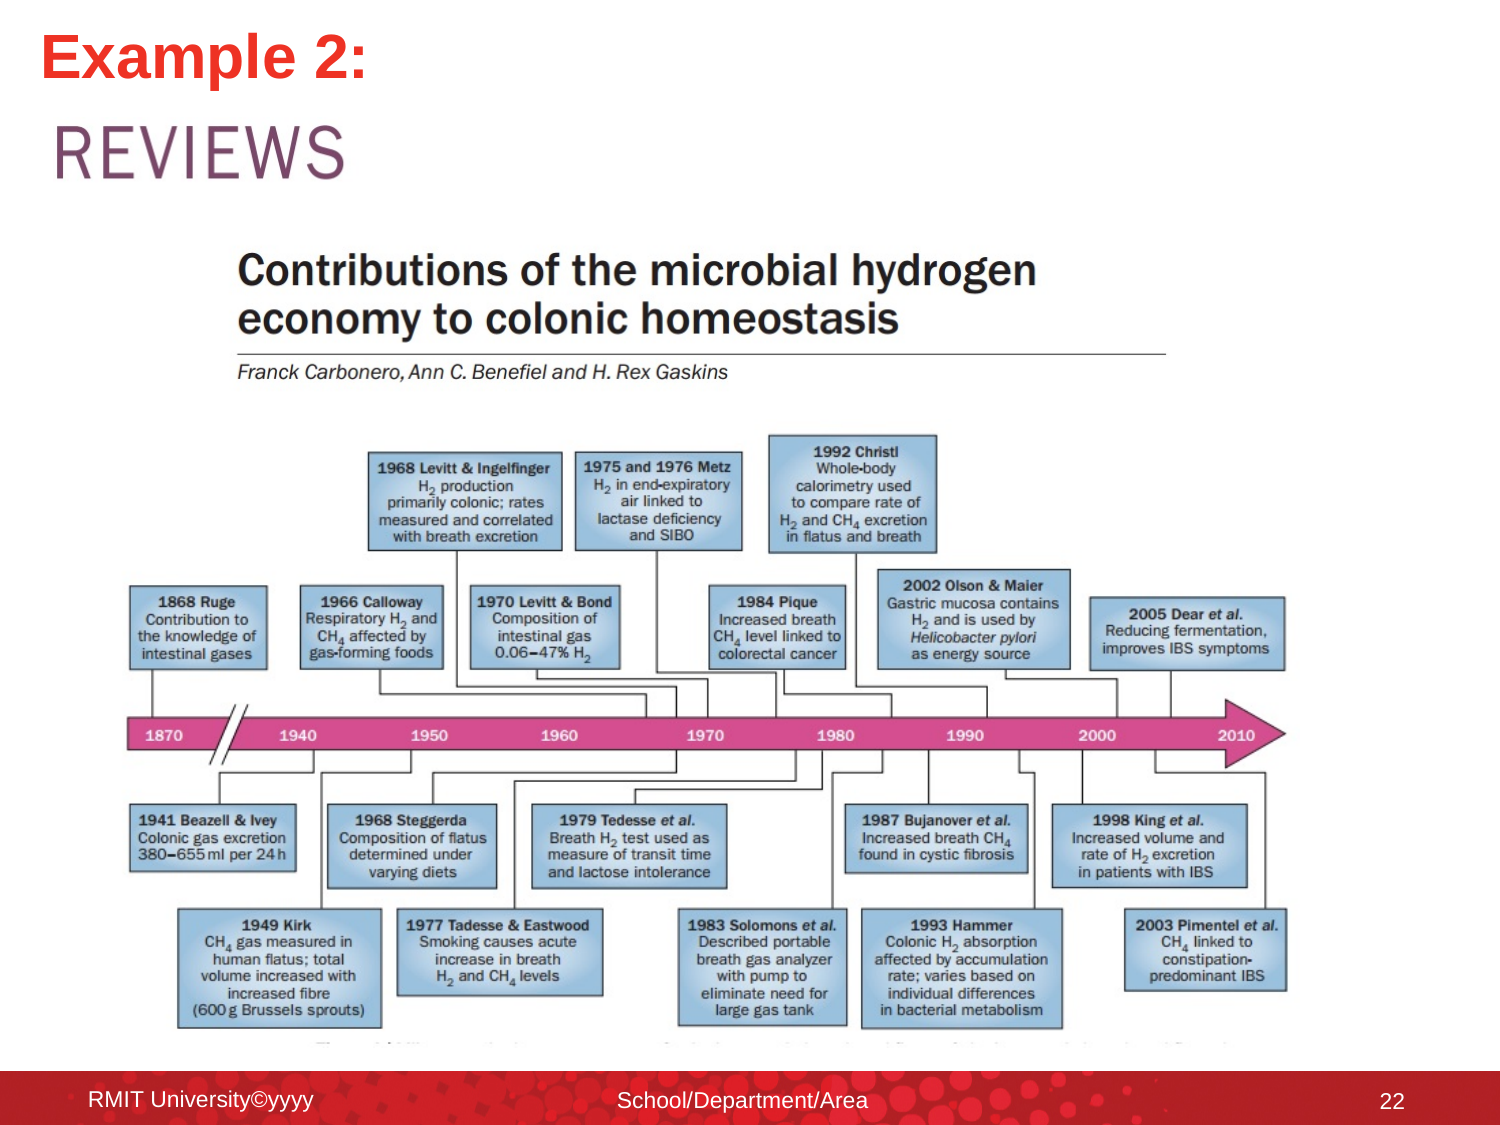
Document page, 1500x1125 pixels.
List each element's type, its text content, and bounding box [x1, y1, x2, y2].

picture [0, 1071, 1500, 1125]
title Example 2: [25, 8, 1376, 160]
picture [100, 419, 1300, 1048]
slide_number 22 [1069, 1078, 1421, 1115]
slide_number RMIT University©yyyy [72, 1076, 424, 1113]
picture [52, 116, 1170, 393]
footer School/Department/Area [428, 1078, 1058, 1115]
